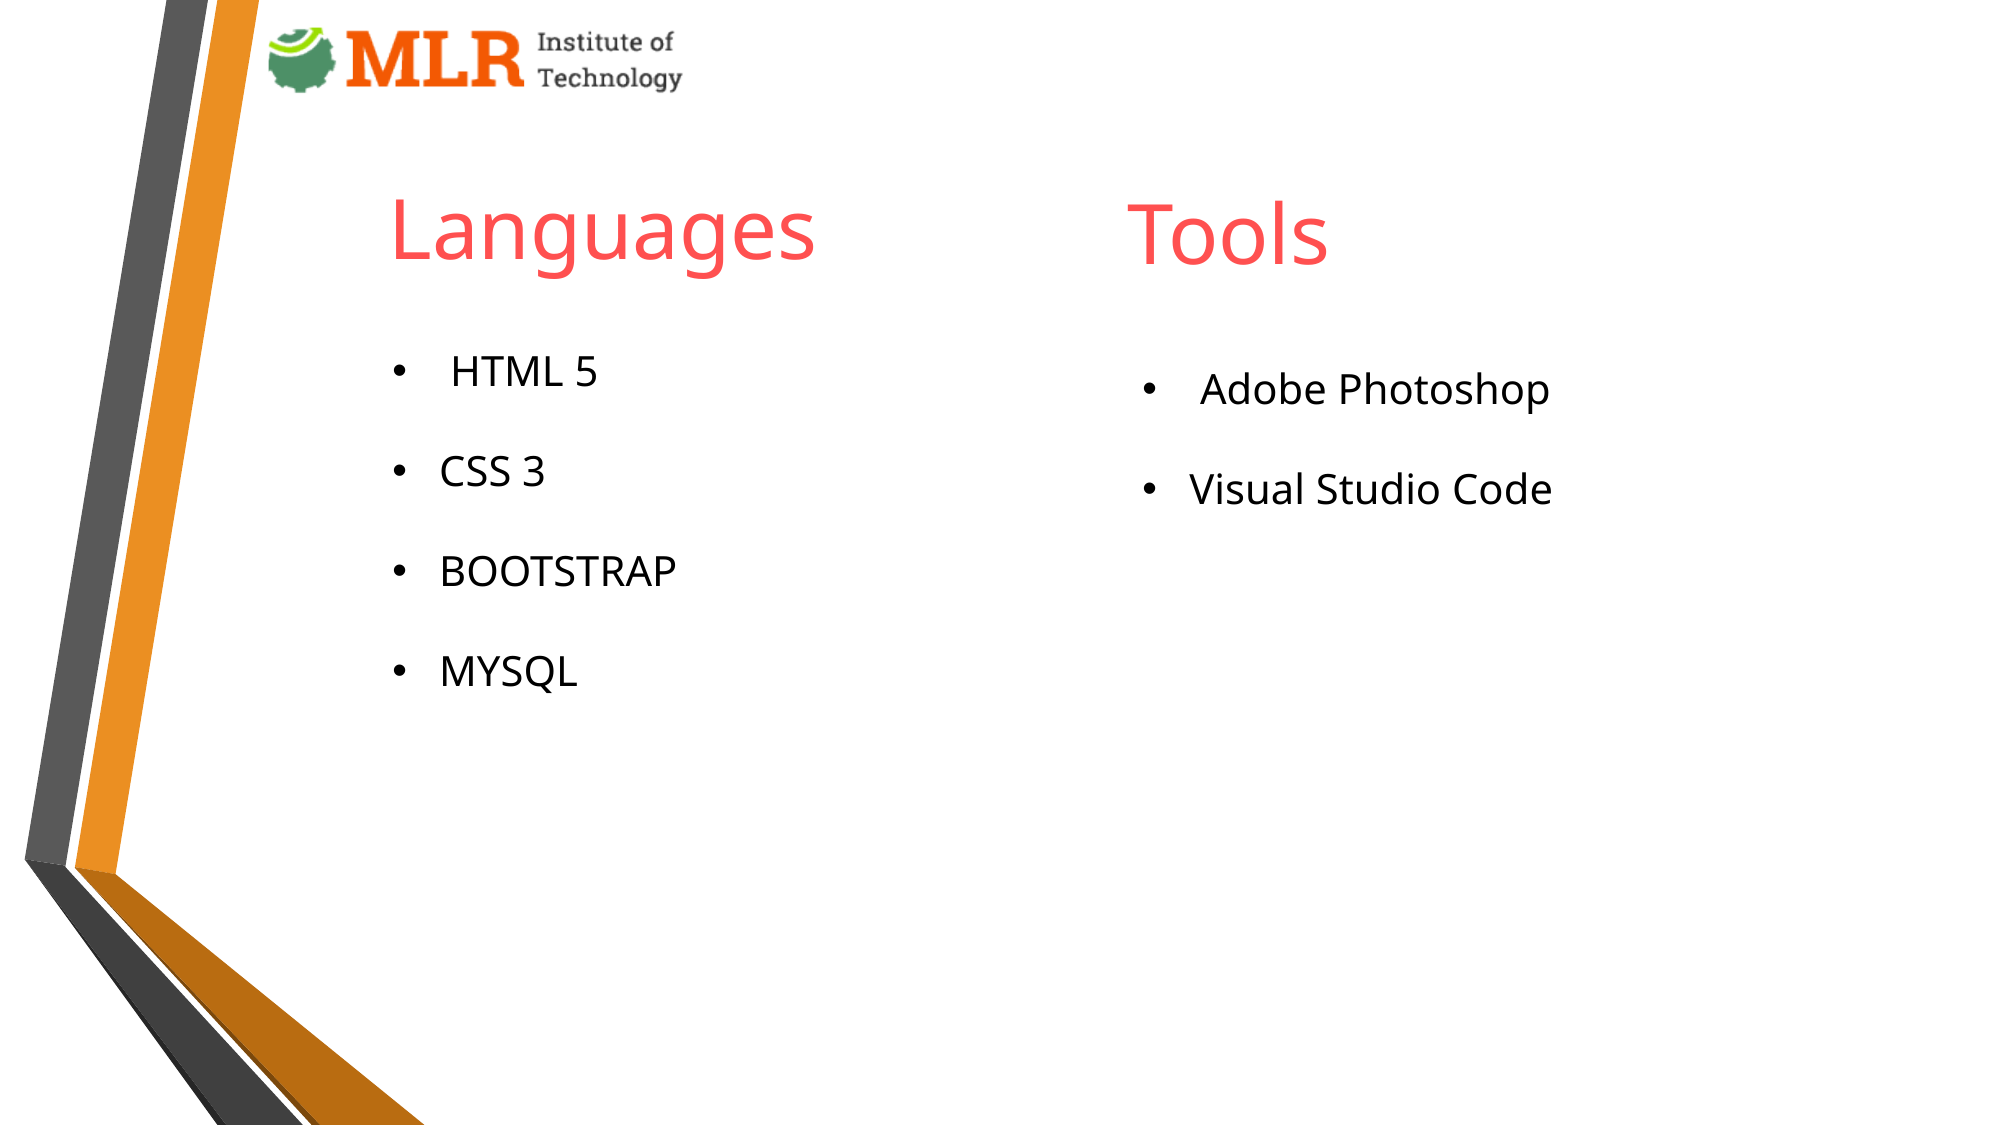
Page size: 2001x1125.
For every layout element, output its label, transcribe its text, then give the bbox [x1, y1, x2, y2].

text_box Languages [373, 169, 887, 394]
text_box HTML 5 CSS 3 BOOTSTRAP MYSQL [377, 337, 1128, 803]
picture [268, 3, 693, 142]
text_box Adobe Photoshop Visual Studio Code [1127, 355, 1731, 521]
text_box Tools [1113, 174, 1666, 389]
